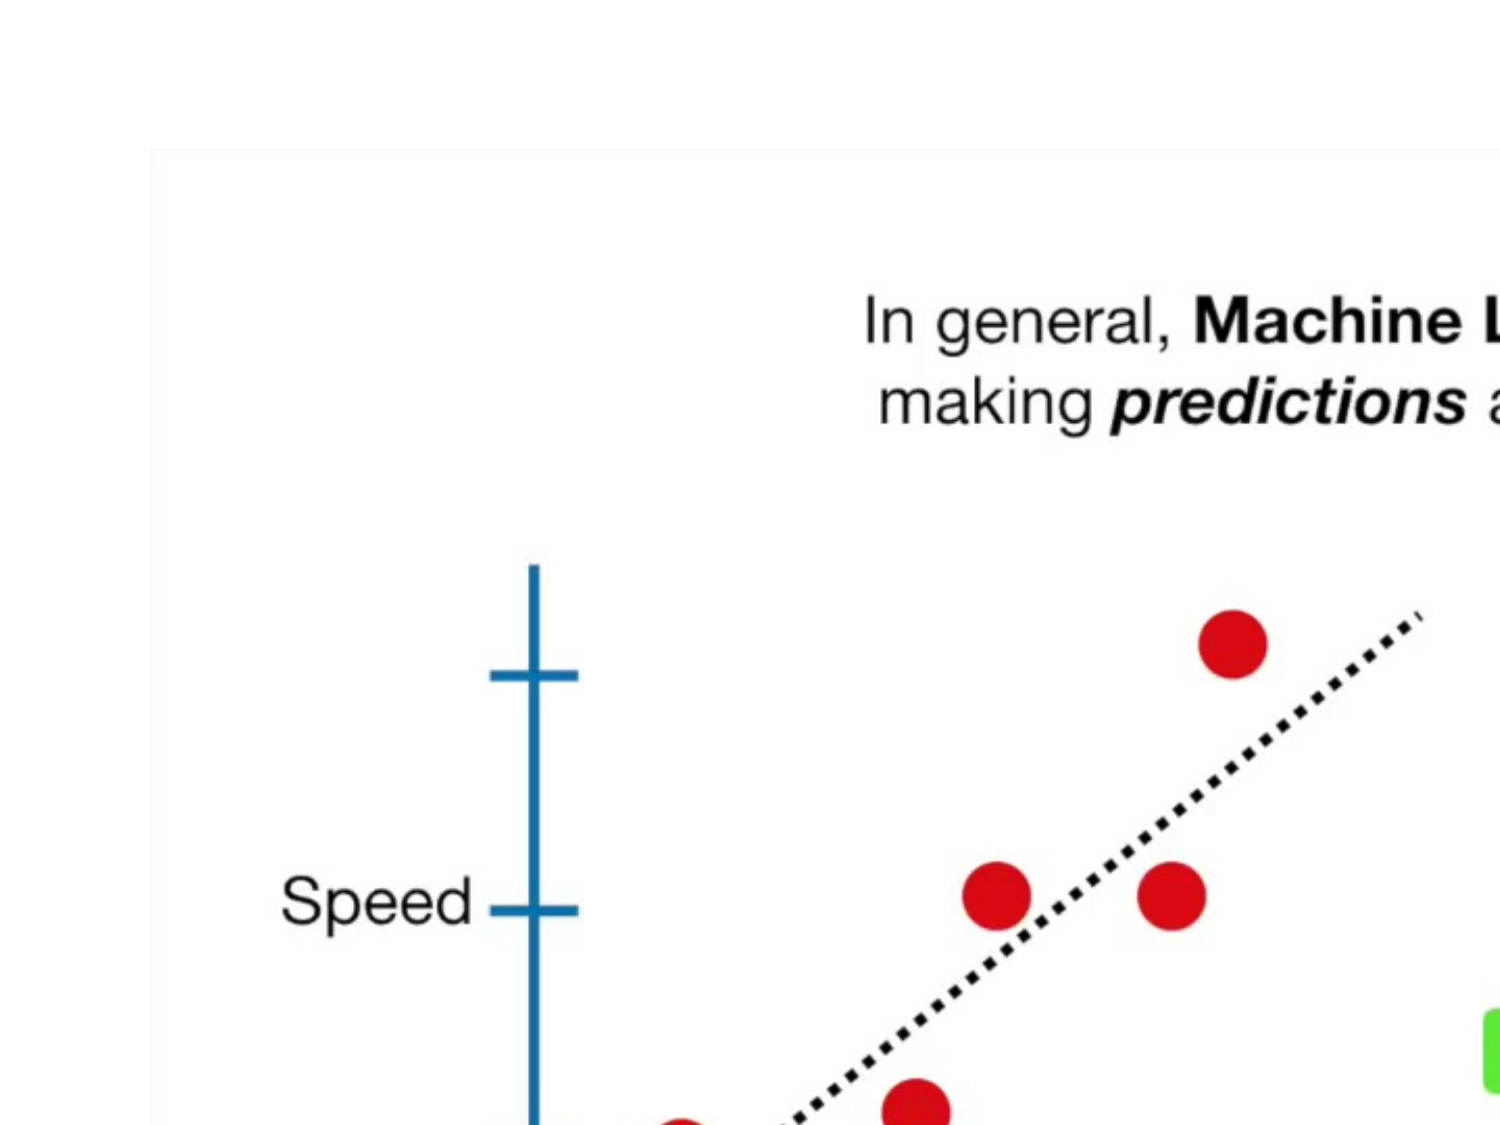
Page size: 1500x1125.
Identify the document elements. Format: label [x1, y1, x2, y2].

picture [149, 149, 1500, 1125]
